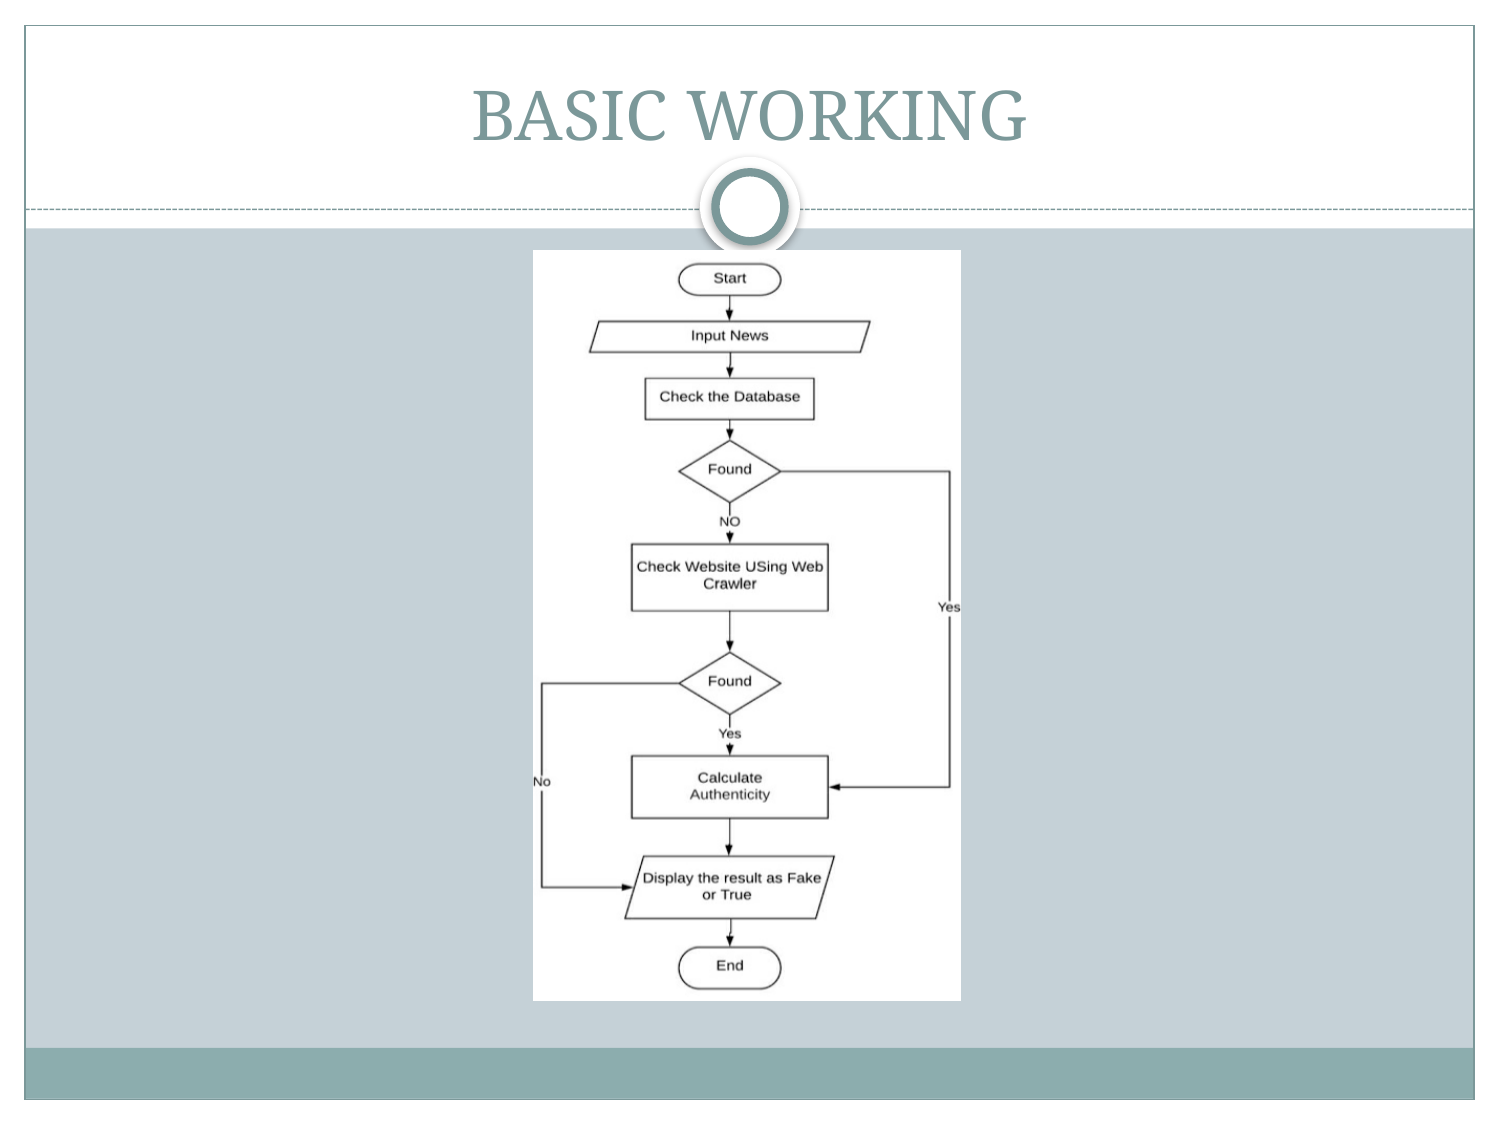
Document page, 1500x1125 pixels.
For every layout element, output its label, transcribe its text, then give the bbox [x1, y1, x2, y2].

title BASIC WORKING [49, 37, 1450, 162]
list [533, 250, 961, 1001]
